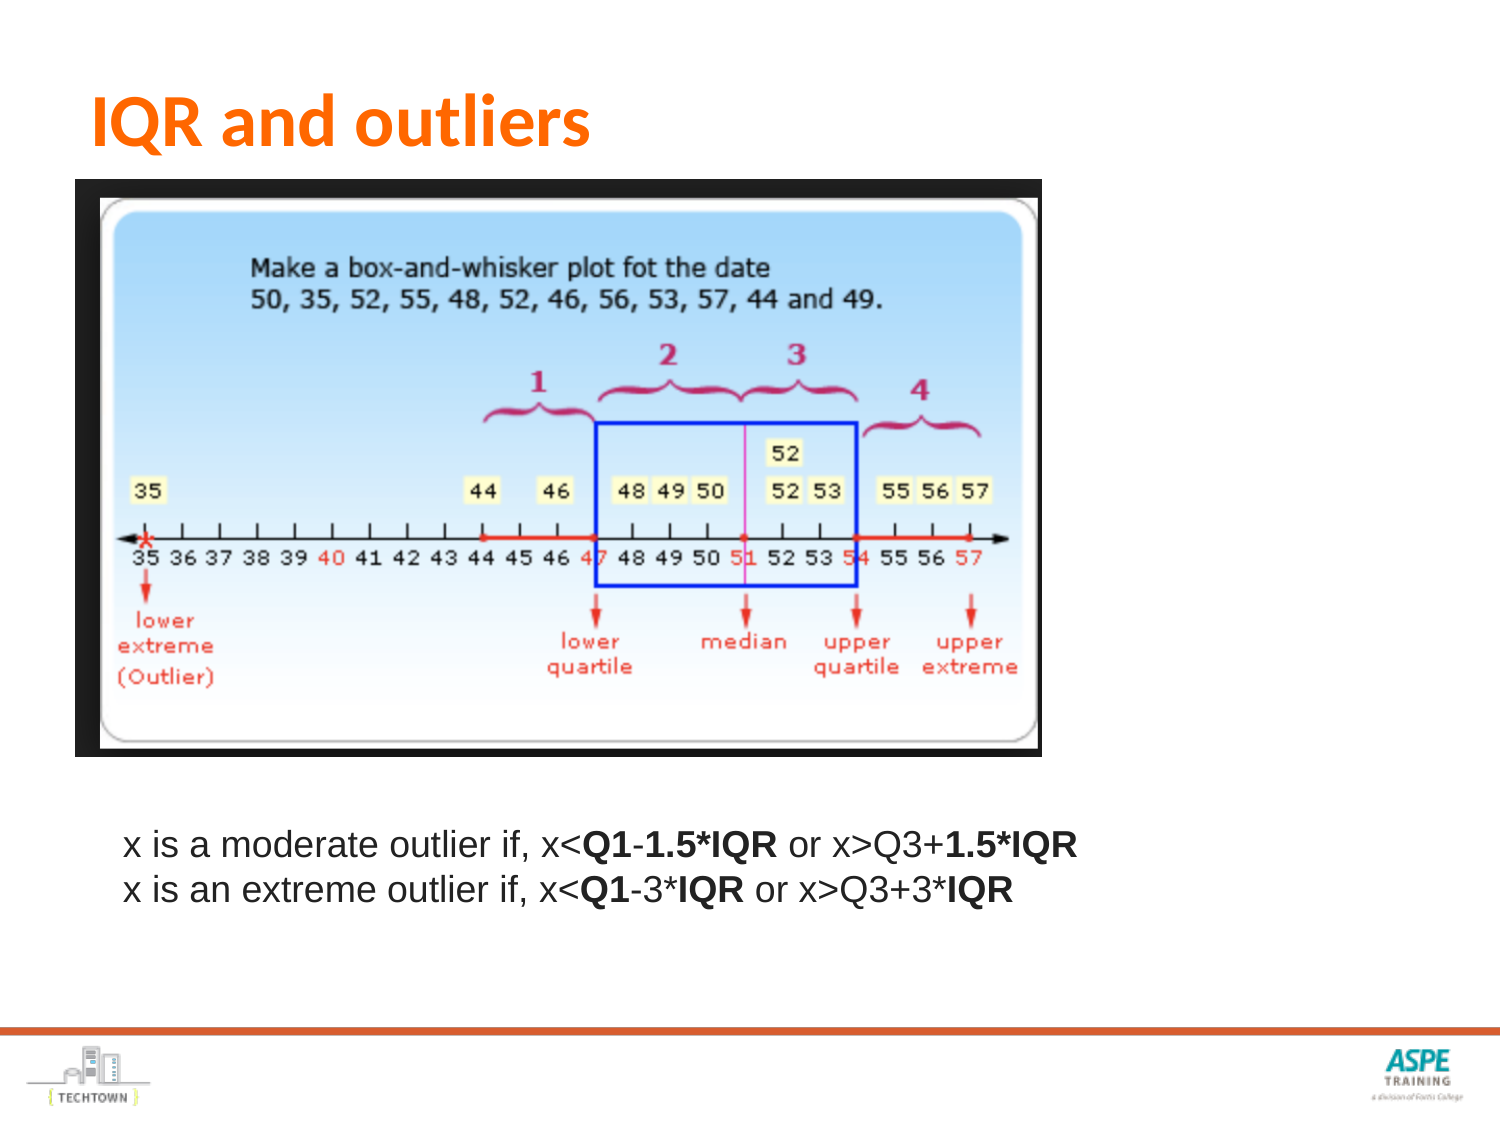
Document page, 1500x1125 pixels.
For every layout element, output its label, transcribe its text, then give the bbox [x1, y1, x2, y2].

picture [74, 179, 1042, 758]
title IQR and outliers [75, 64, 760, 179]
text_box x is a moderate outlier if, x<Q1-1.5*IQR or x>Q3+1.5*IQR x is an extreme outlier if, x<Q1-3*IQR or x>Q3+3*IQR [108, 812, 1313, 918]
